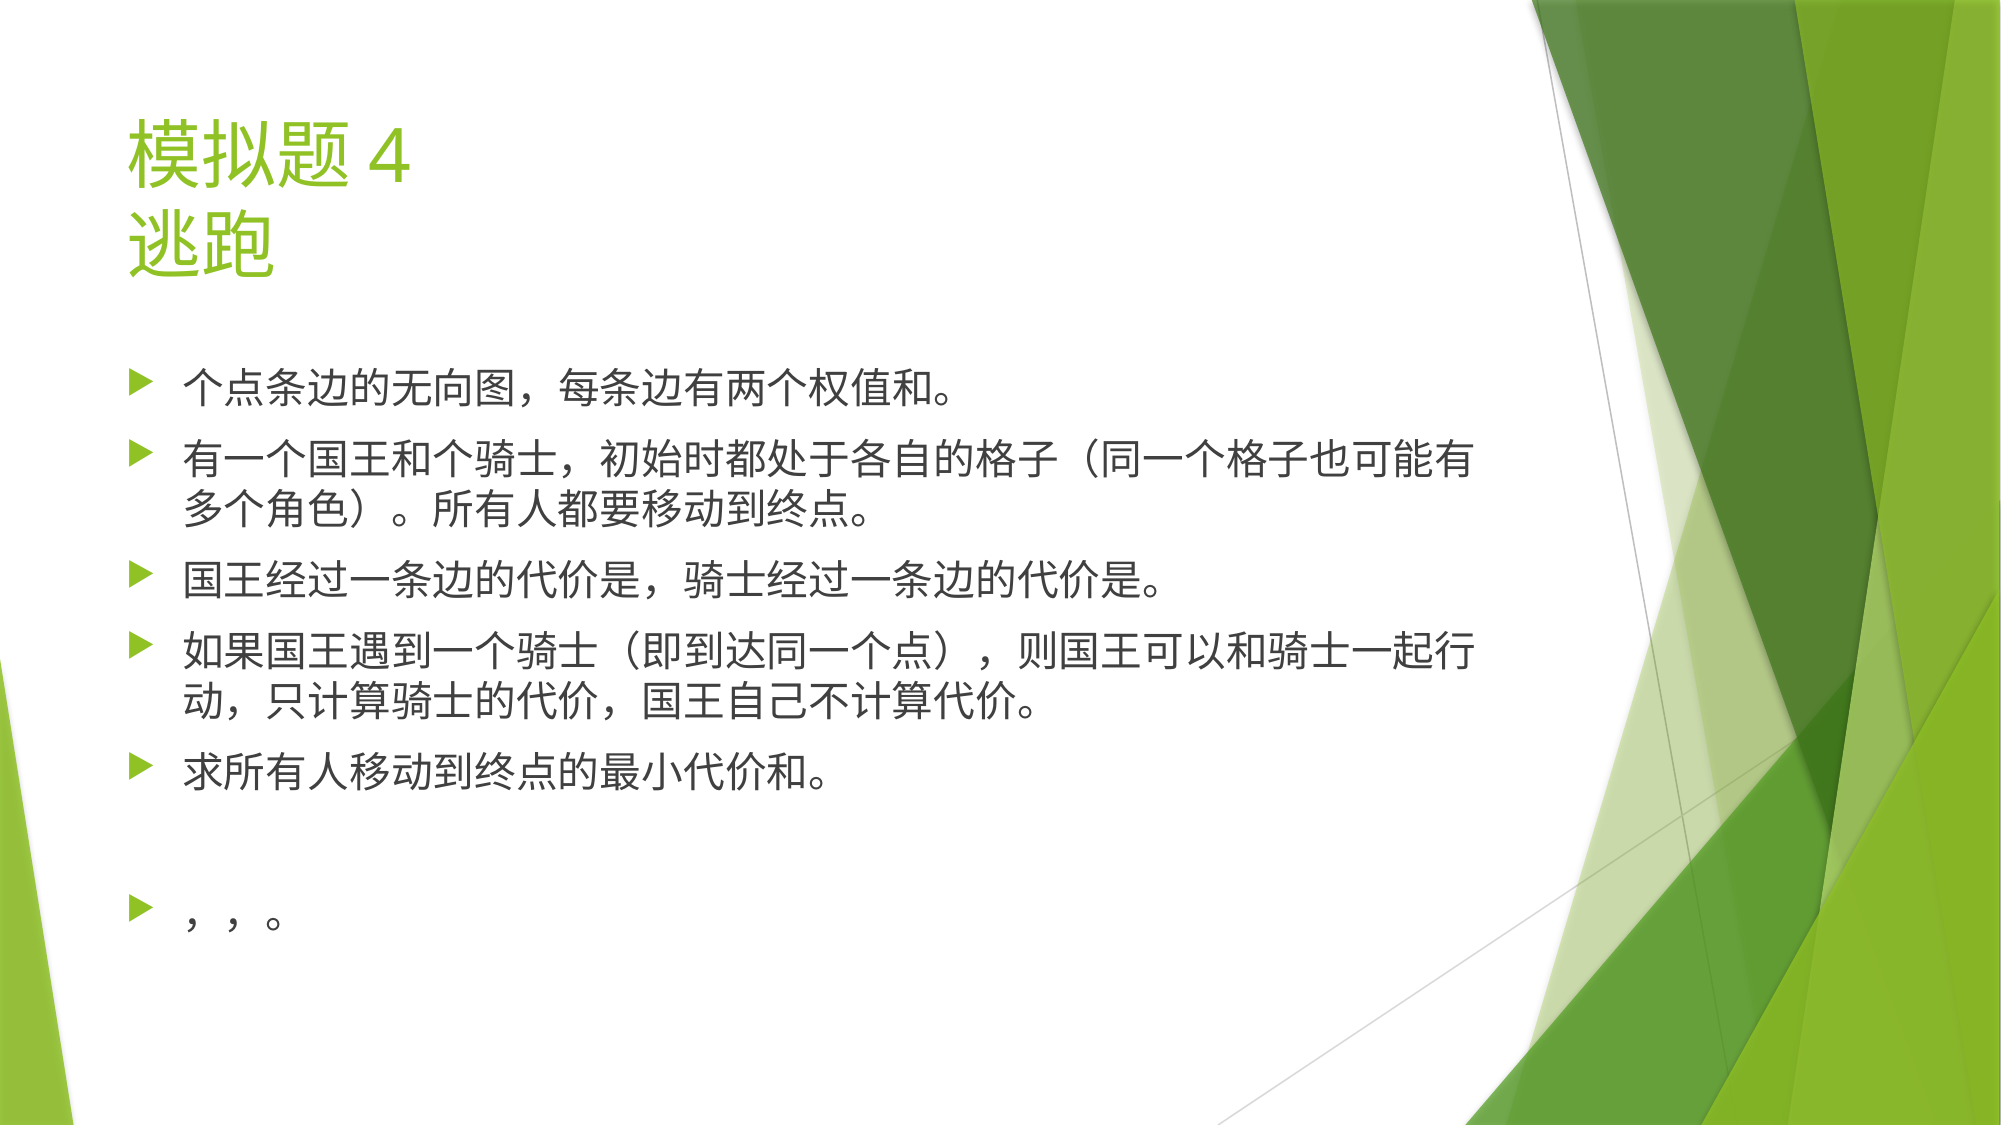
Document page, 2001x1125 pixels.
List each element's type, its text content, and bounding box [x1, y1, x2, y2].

title 模拟题4 逃跑 [111, 99, 1522, 317]
